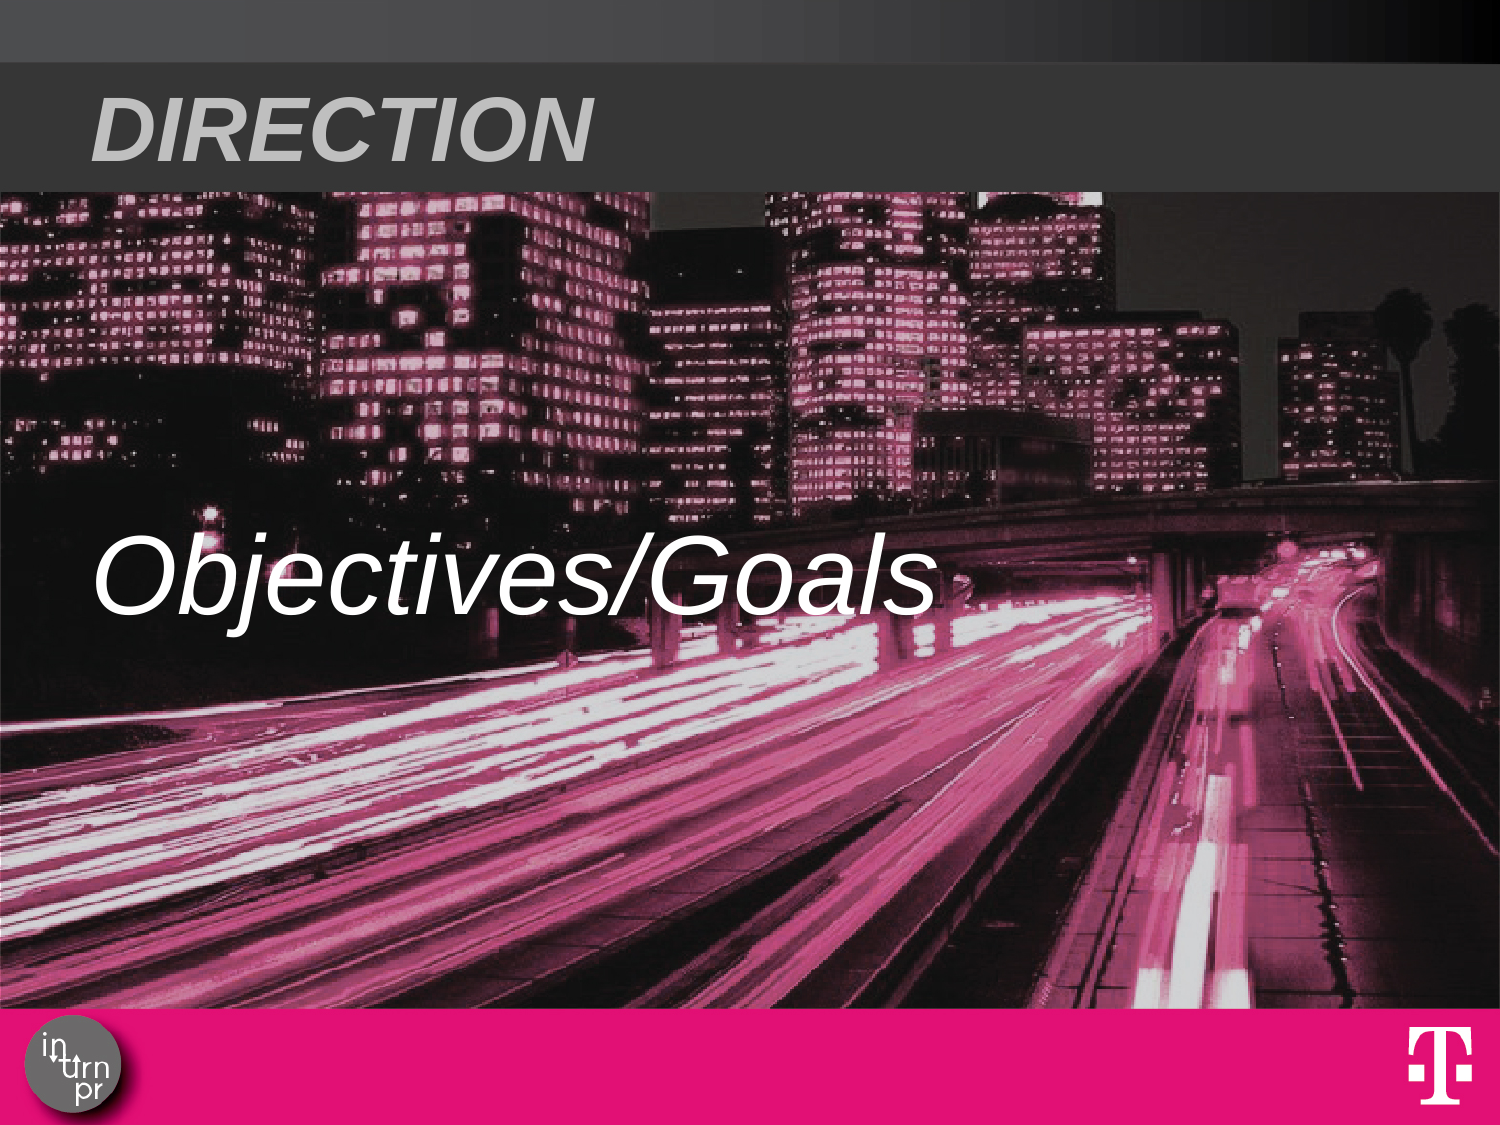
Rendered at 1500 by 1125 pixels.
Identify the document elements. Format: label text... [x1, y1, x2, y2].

picture [0, 0, 1500, 1125]
list Objectives/Goals [75, 494, 1425, 1022]
title DIRECTION [75, 31, 1425, 219]
